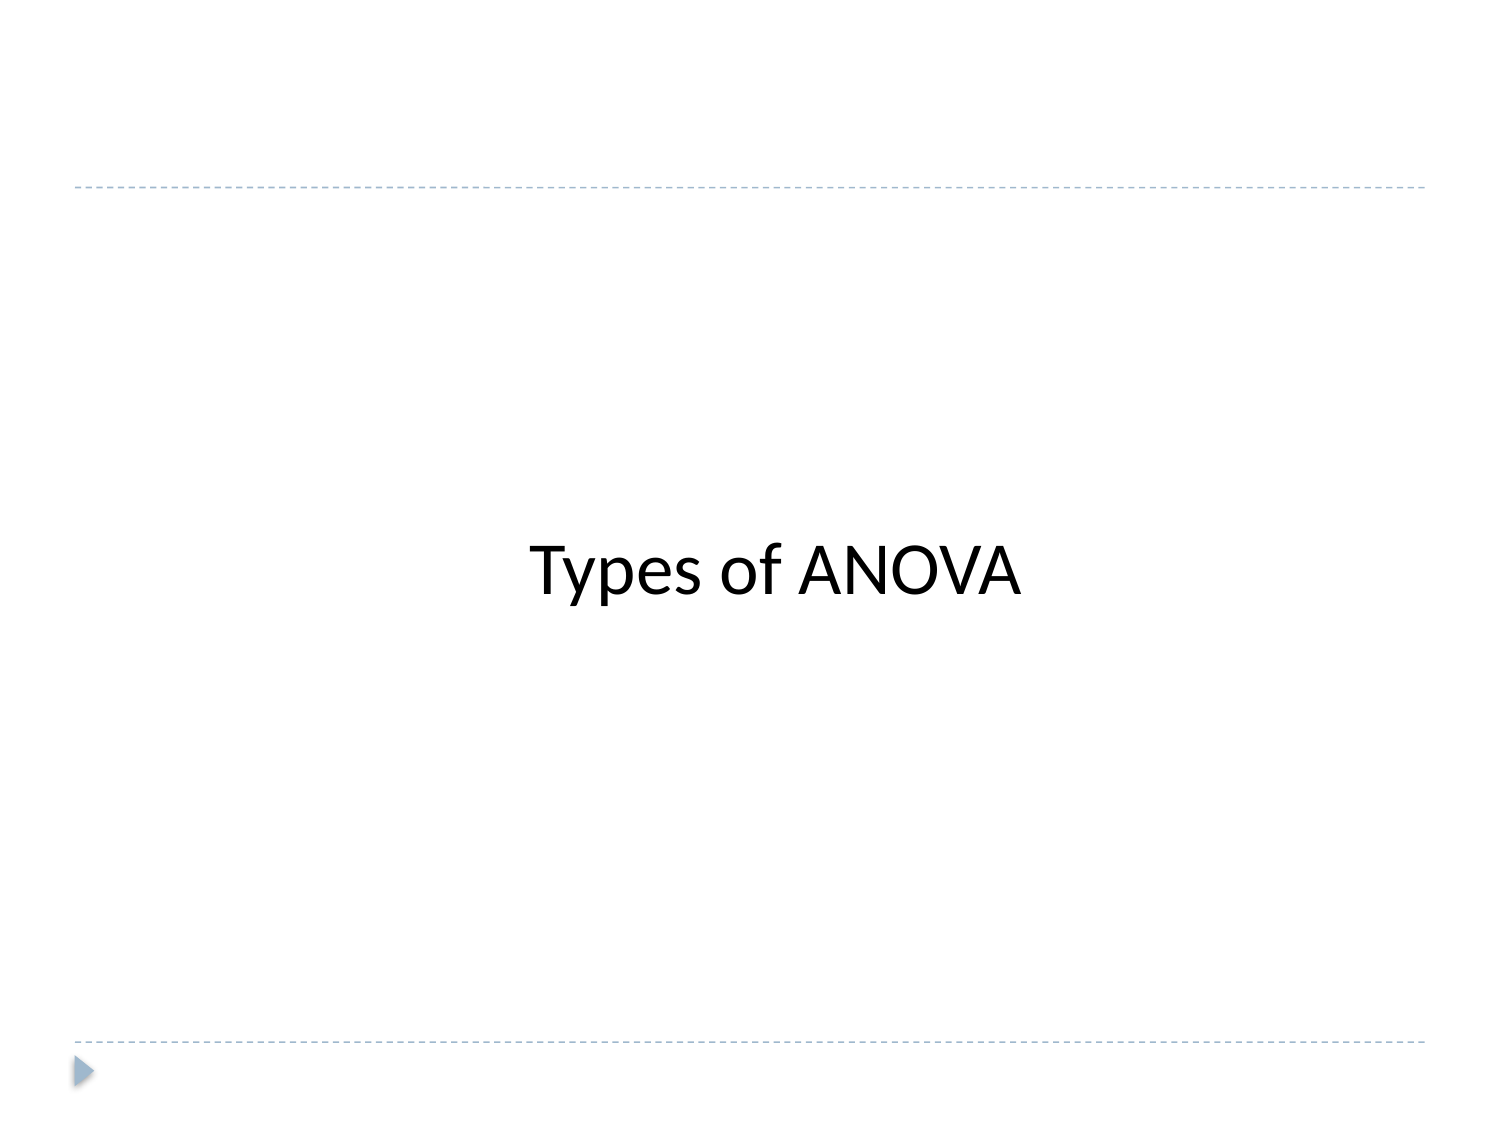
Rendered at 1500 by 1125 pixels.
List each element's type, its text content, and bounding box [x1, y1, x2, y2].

text_box Types of ANOVA [514, 512, 1038, 618]
